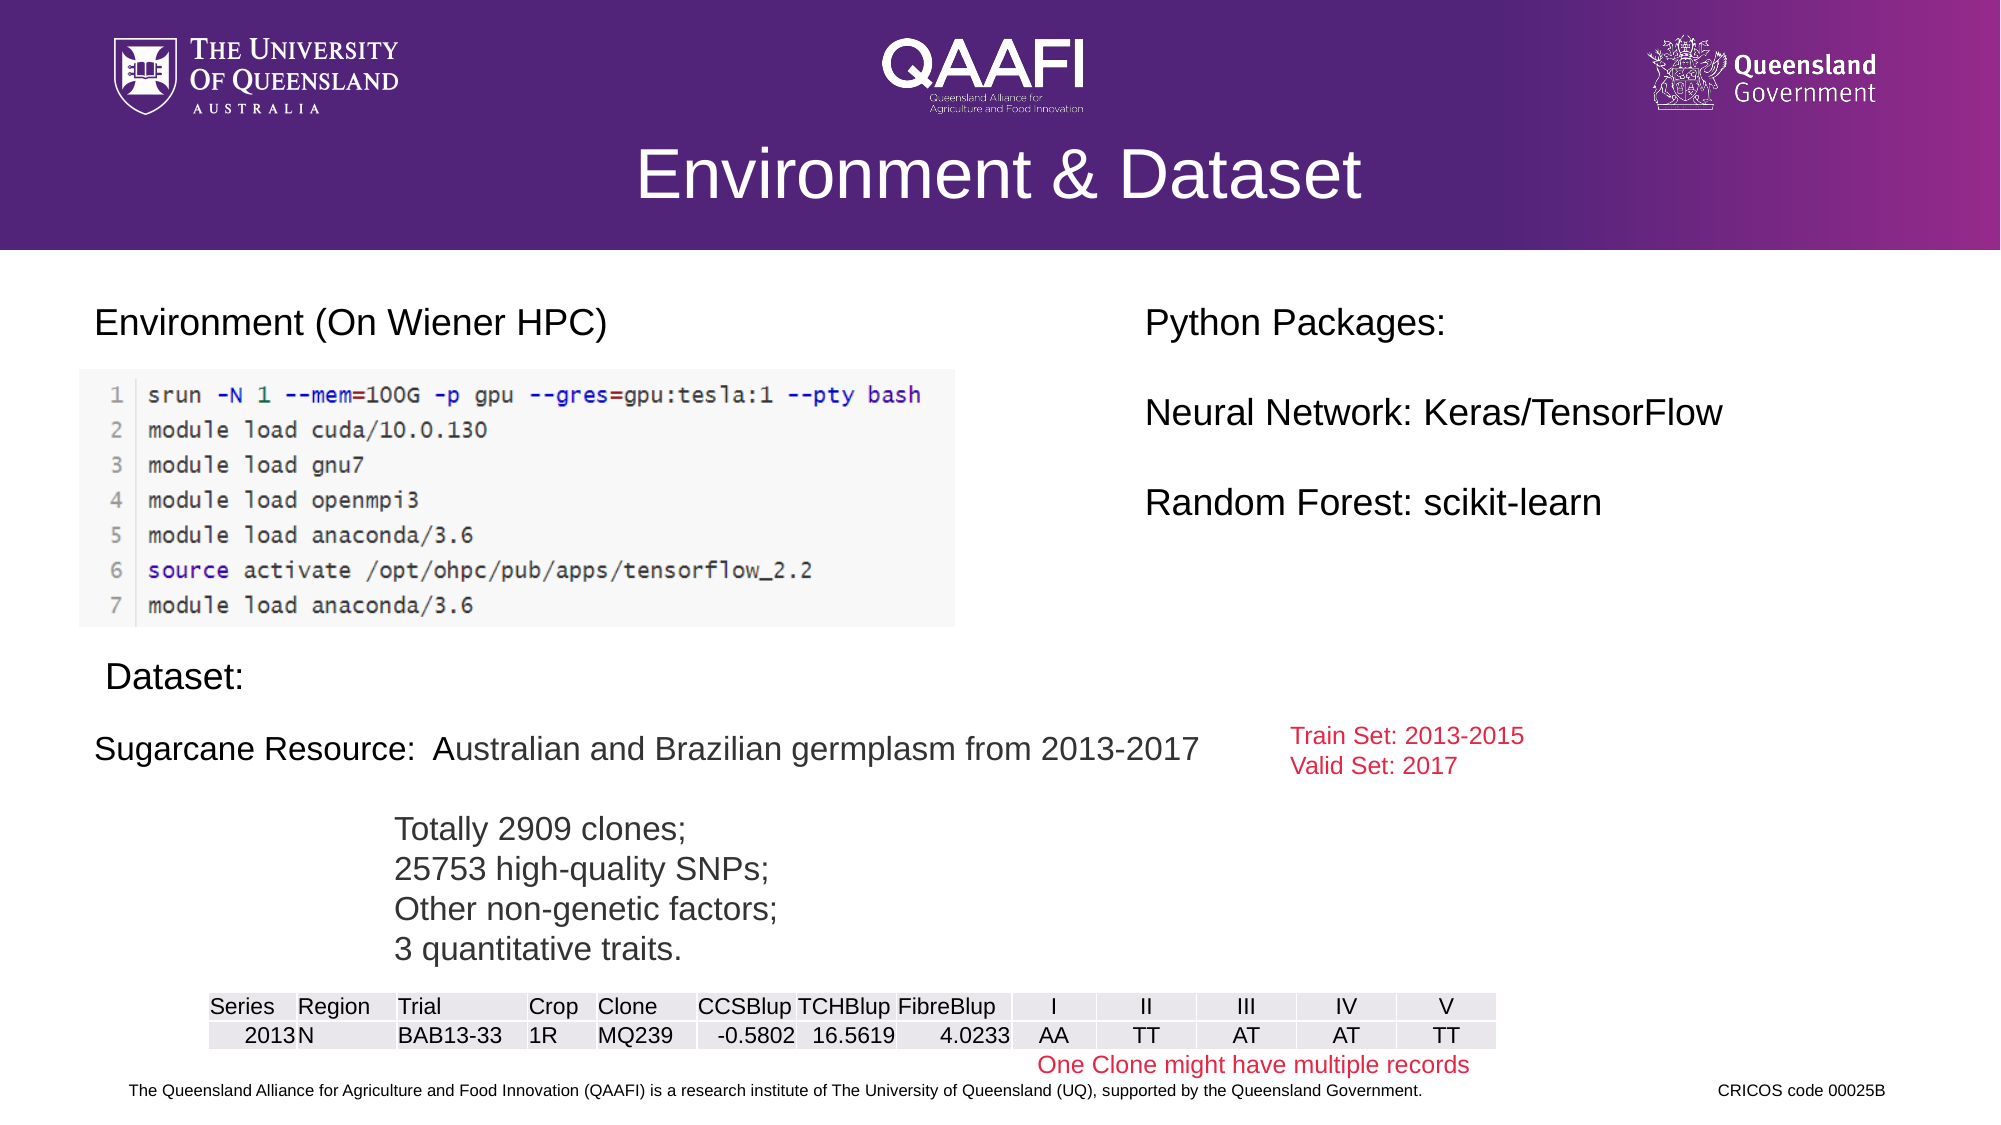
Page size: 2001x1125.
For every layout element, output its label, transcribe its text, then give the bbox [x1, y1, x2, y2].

table_cell N [298, 1022, 396, 1049]
table_header I [1013, 993, 1096, 1020]
table_header Trial [398, 993, 527, 1020]
table_header V [1397, 993, 1496, 1020]
table_cell BAB13-33 [398, 1022, 527, 1049]
picture [1647, 34, 1876, 110]
picture [79, 369, 955, 627]
table_header Region [298, 993, 396, 1020]
table_cell TT [1097, 1022, 1196, 1041]
text_box Train Set: 2013-2015 Valid Set: 2017 [1275, 712, 1718, 788]
text_box One Clone might have multiple records [1022, 1041, 1528, 1086]
table_cell AT [1297, 1022, 1396, 1041]
title Environment & Dataset [231, 125, 1768, 226]
table_cell MQ239 [598, 1022, 696, 1049]
table_cell 4.0233 [897, 1022, 1011, 1049]
table_cell TT [1397, 1022, 1496, 1041]
table_cell AA [1013, 1022, 1096, 1049]
table_header IV [1297, 993, 1396, 1020]
picture [114, 38, 398, 115]
table_cell 2013 [209, 1022, 296, 1049]
text_box Environment (On Wiener HPC) [79, 290, 658, 351]
table_cell -0.5802 [698, 1022, 796, 1049]
text_box Sugarcane Resource: Australian and Brazilian germplasm from 2013-2017 Totally 2909 clones; 25753 high-quality SNPs; Other non-genetic factors; 3 quantitative traits. [79, 720, 1957, 975]
table_header Crop [528, 993, 596, 1020]
table_header TCHBlup [797, 993, 896, 1020]
picture [882, 38, 1083, 114]
table_header II [1097, 993, 1196, 1020]
text_box Dataset: [90, 644, 1091, 720]
table_header Series [209, 993, 296, 1020]
table_header FibreBlup [897, 993, 1011, 1020]
text_box Python Packages: Neural Network: Keras/TensorFlow Random Forest: scikit-learn [1129, 290, 1910, 576]
table_header III [1197, 993, 1296, 1020]
table_header Clone [598, 993, 696, 1020]
table_cell 16.5619 [797, 1022, 896, 1049]
table_cell AT [1197, 1022, 1296, 1041]
table_cell 1R [528, 1022, 596, 1049]
table_header CCSBlup [698, 993, 796, 1020]
